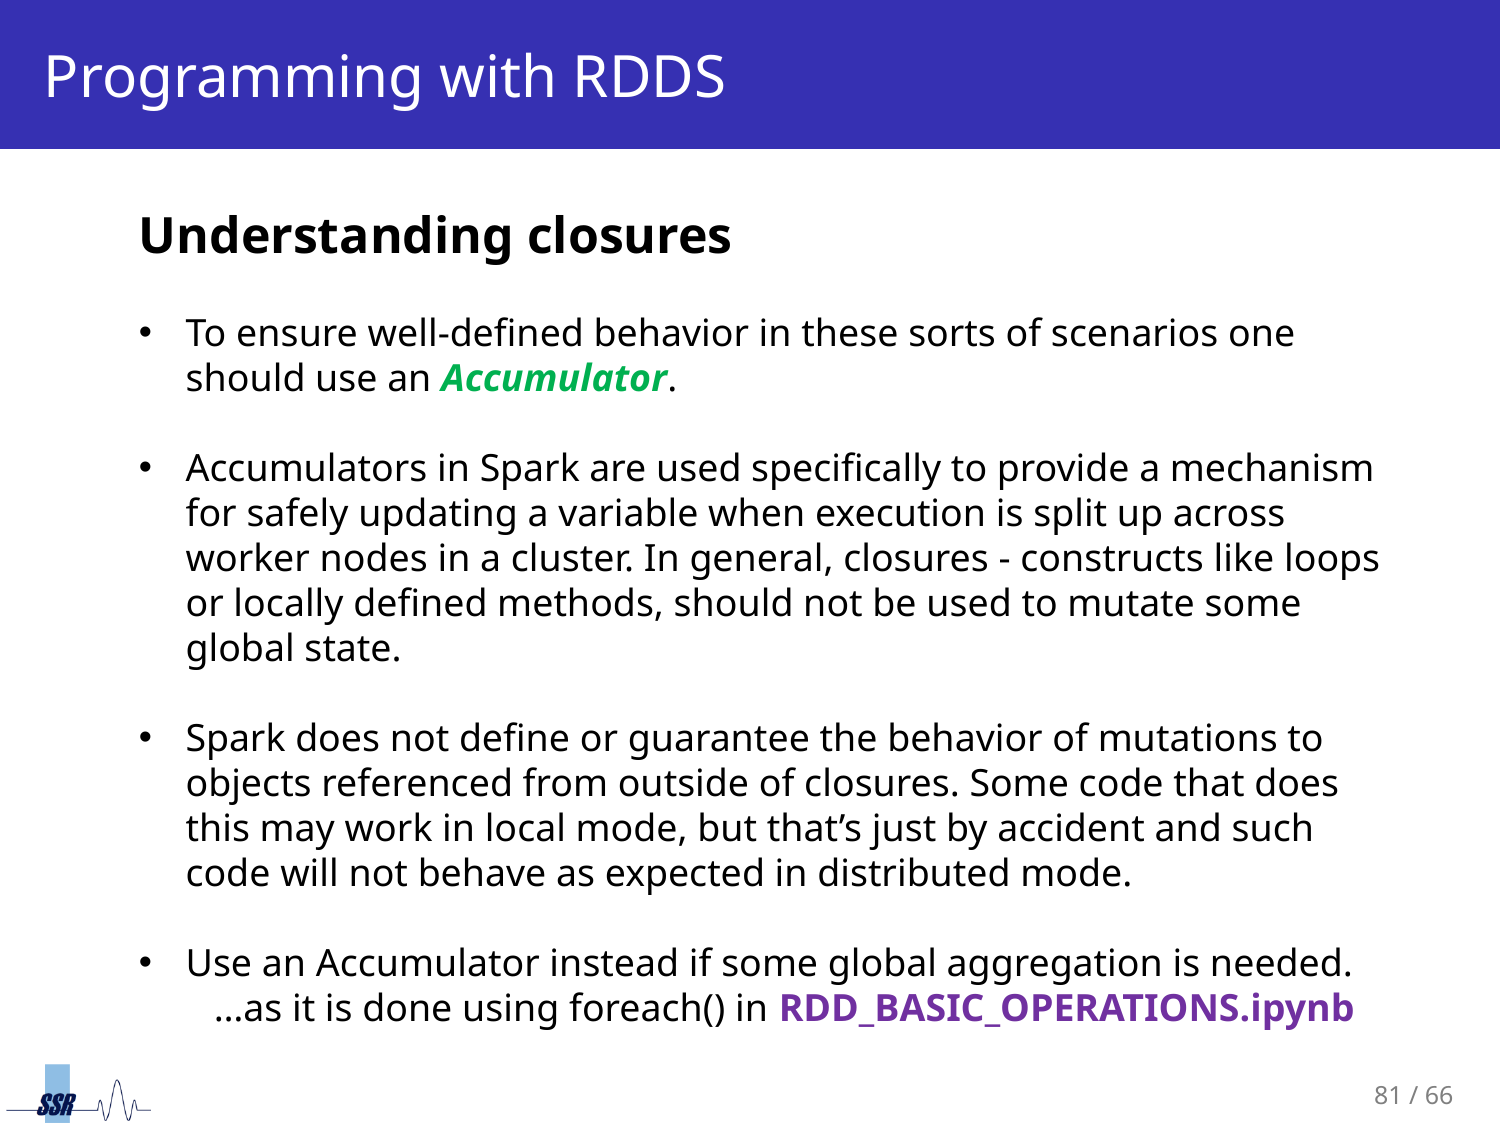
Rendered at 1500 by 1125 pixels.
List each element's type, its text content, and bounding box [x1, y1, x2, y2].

picture [1, 1062, 123, 1125]
text_box Understanding closures To ensure well-defined behavior in these sorts of scenarios one should use an Accumulator. Accumulators in Spark are used specifically to provide a mechanism for safely updating a variable when execution is split up across worker nodes in a cluster. In general, closures - constructs like loops or locally defined methods, should not be used to mutate some global state. Spark does not define or guarantee the behavior of mutations to objects referenced from outside of closures. Some code that does this may work in local mode, but that’s just by accident and such code will not behave as expected in distributed mode. Use an Accumulator instead if some global aggregation is needed. …as it is done using foreach() in RDD_BASIC_OPERATIONS.ipynb [123, 196, 1412, 1125]
title Programming with RDDS [0, 0, 1500, 151]
